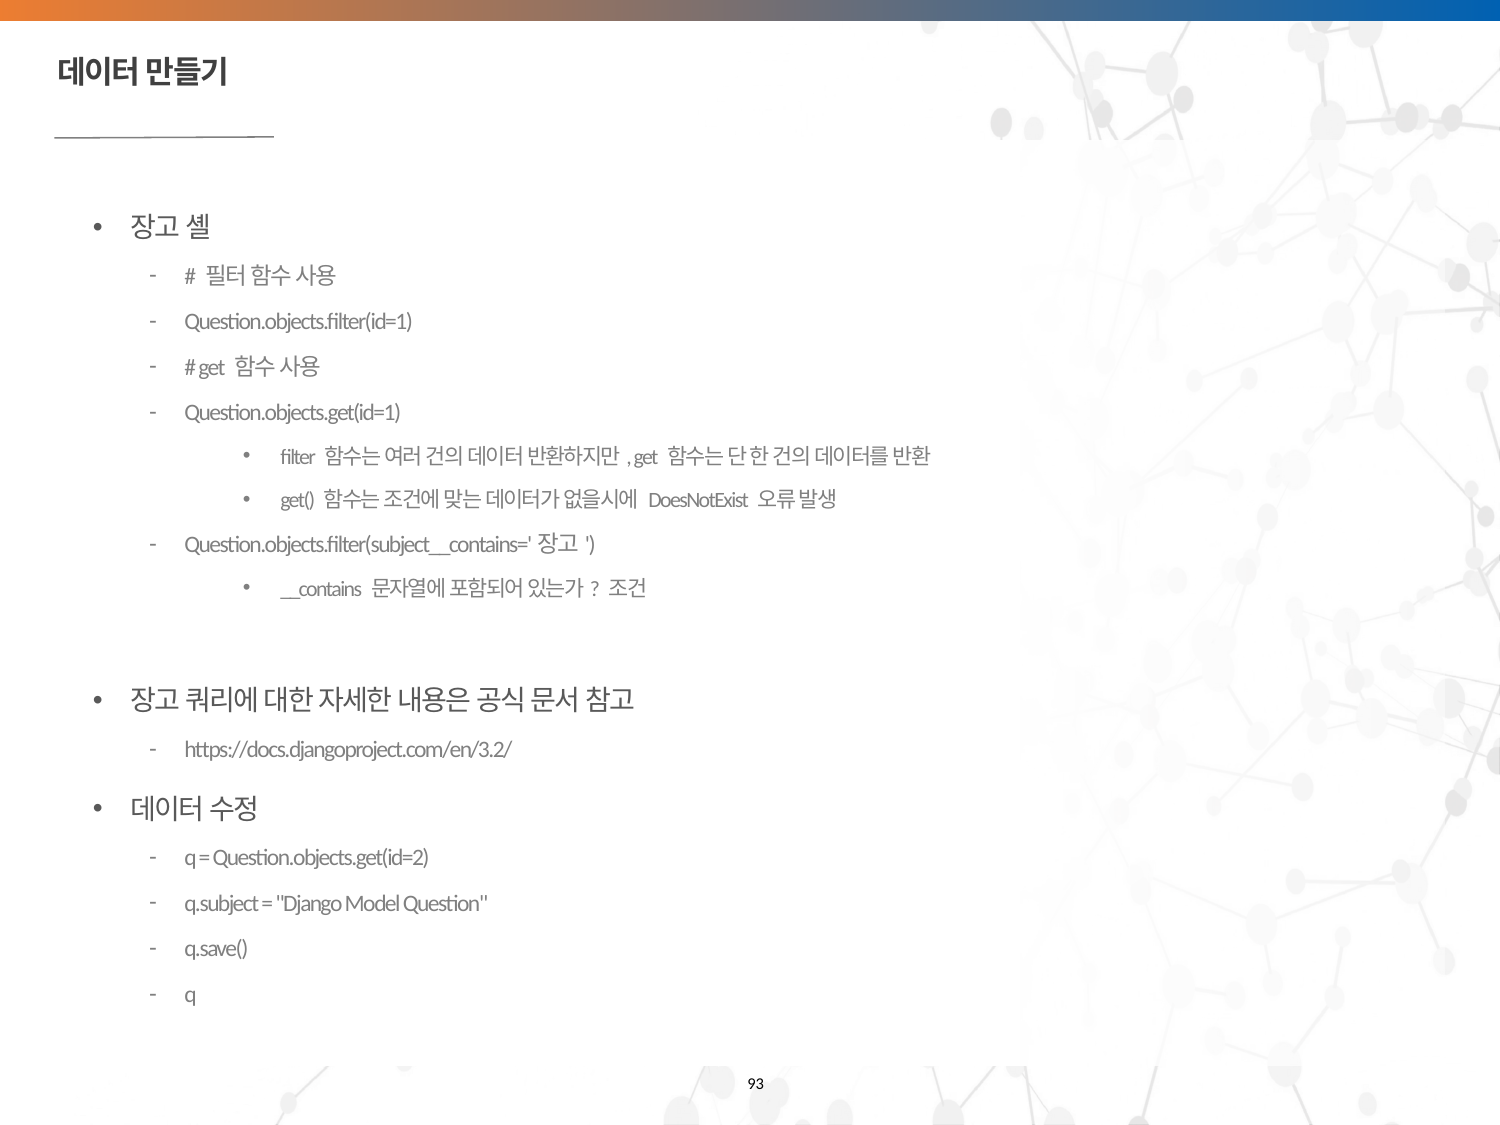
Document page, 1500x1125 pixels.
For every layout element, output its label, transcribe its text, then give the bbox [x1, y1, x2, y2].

slide_number 93 [586, 1065, 925, 1125]
title 데이터 만들기 [42, 49, 872, 117]
list 장고 셸 # 필터 함수 사용 Question.objects.filter(id=1) # get 함수 사용 Question.objects.get(id=1) filter 함수는 여러 건의 데이터 반환하지만, get 함수는 단 한 건의 데이터를 반환 get() 함수는 조건에 맞는 데이터가 없을시에 DoesNotExist 오류 발생 Question.objects.filter(subject__contains='장고') __contains 문자열에 포함되어 있는가? 조건 장고 쿼리에 대한 자세한 내용은 공식 문서 참고 https://docs.djangoproject.com/en/3.2/ 데이터 수정 q = Question.objects.get(id=2) q.subject = "Django Model Question" q.save() q [78, 193, 1433, 1035]
